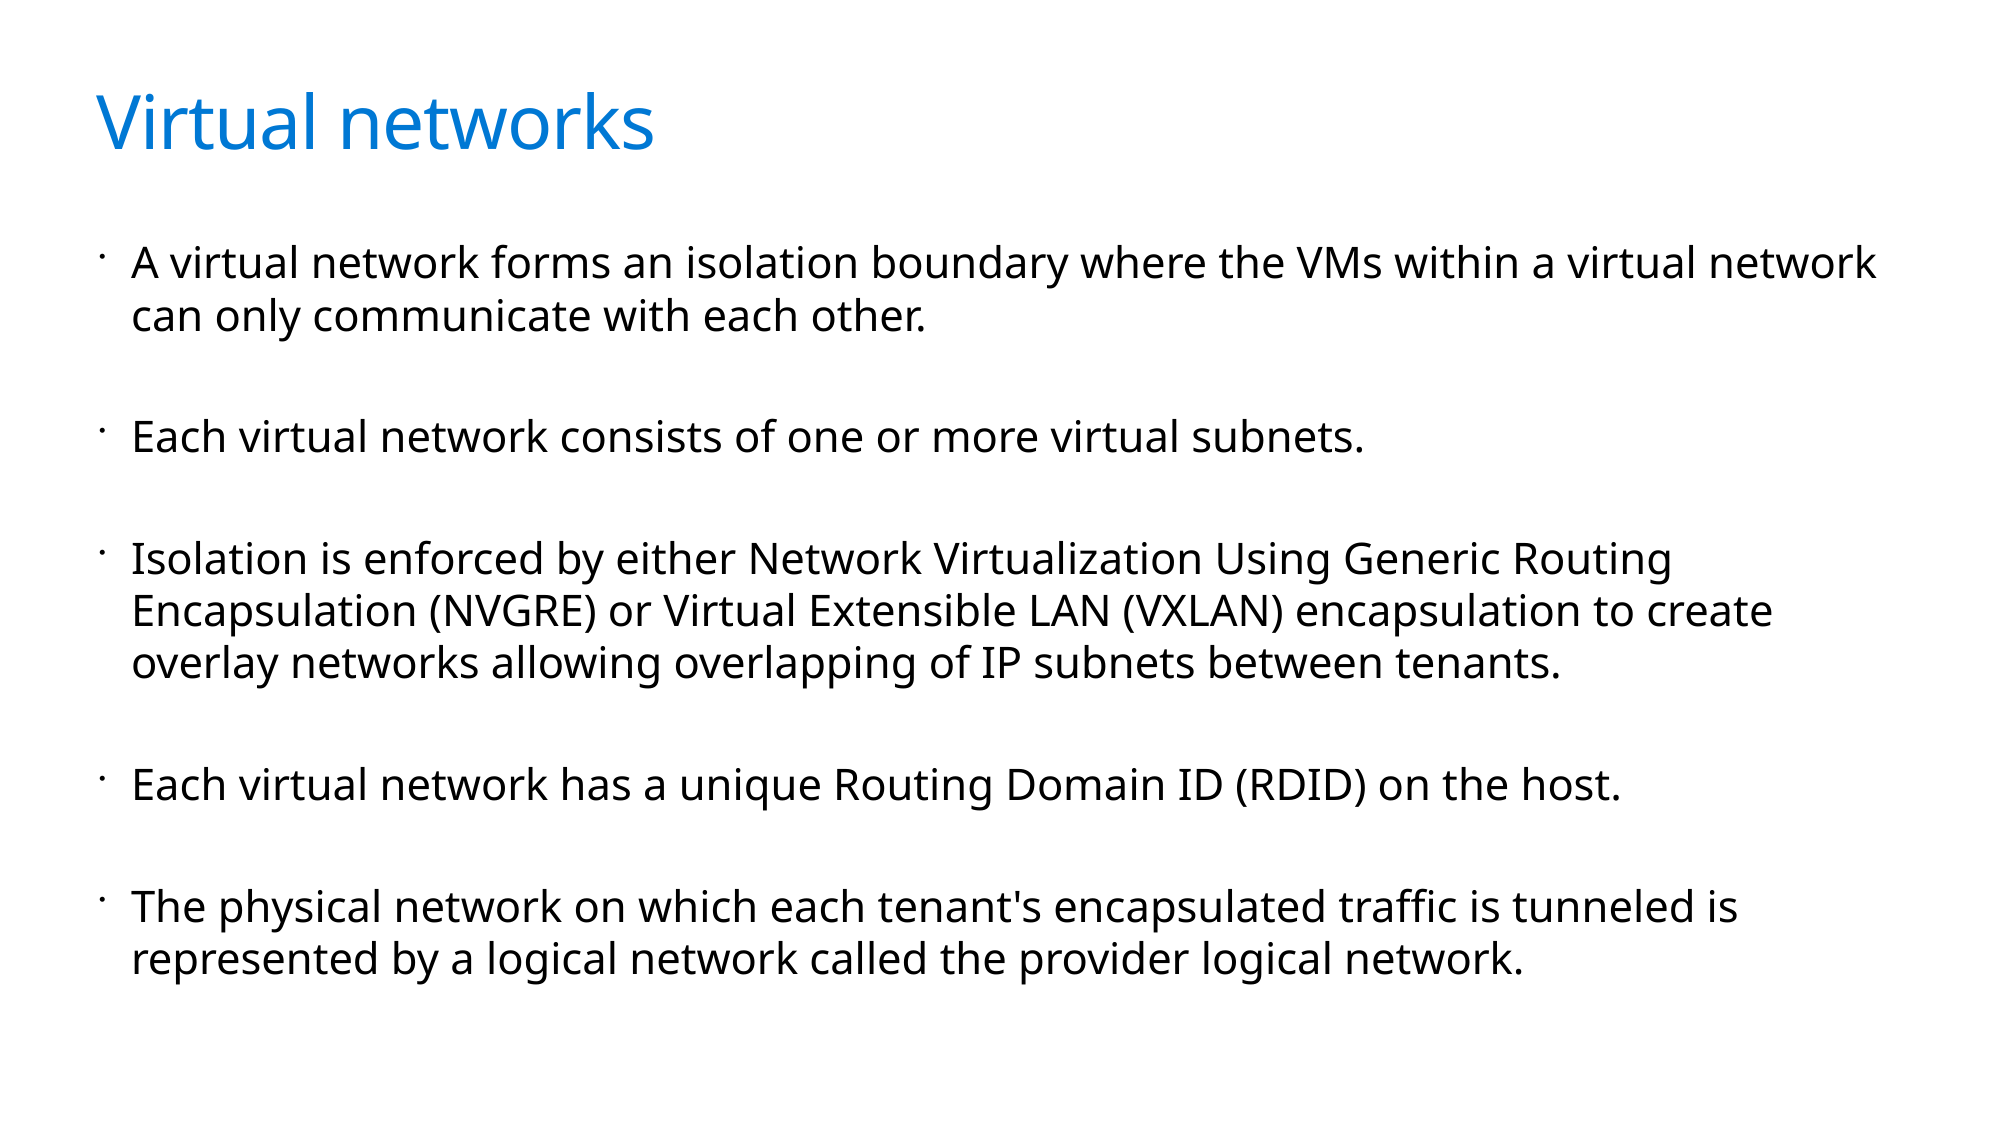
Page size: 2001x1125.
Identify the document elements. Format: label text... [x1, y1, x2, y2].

list A virtual network forms an isolation boundary where the VMs within a virtual network can only communicate with each other. Each virtual network consists of one or more virtual subnets. Isolation is enforced by either Network Virtualization Using Generic Routing Encapsulation (NVGRE) or Virtual Extensible LAN (VXLAN) encapsulation to create overlay networks allowing overlapping of IP subnets between tenants. Each virtual network has a unique Routing Domain ID (RDID) on the host. The physical network on which each tenant's encapsulated traffic is tunneled is represented by a logical network called the provider logical network. [95, 235, 1904, 987]
title Virtual networks [96, 75, 1904, 166]
